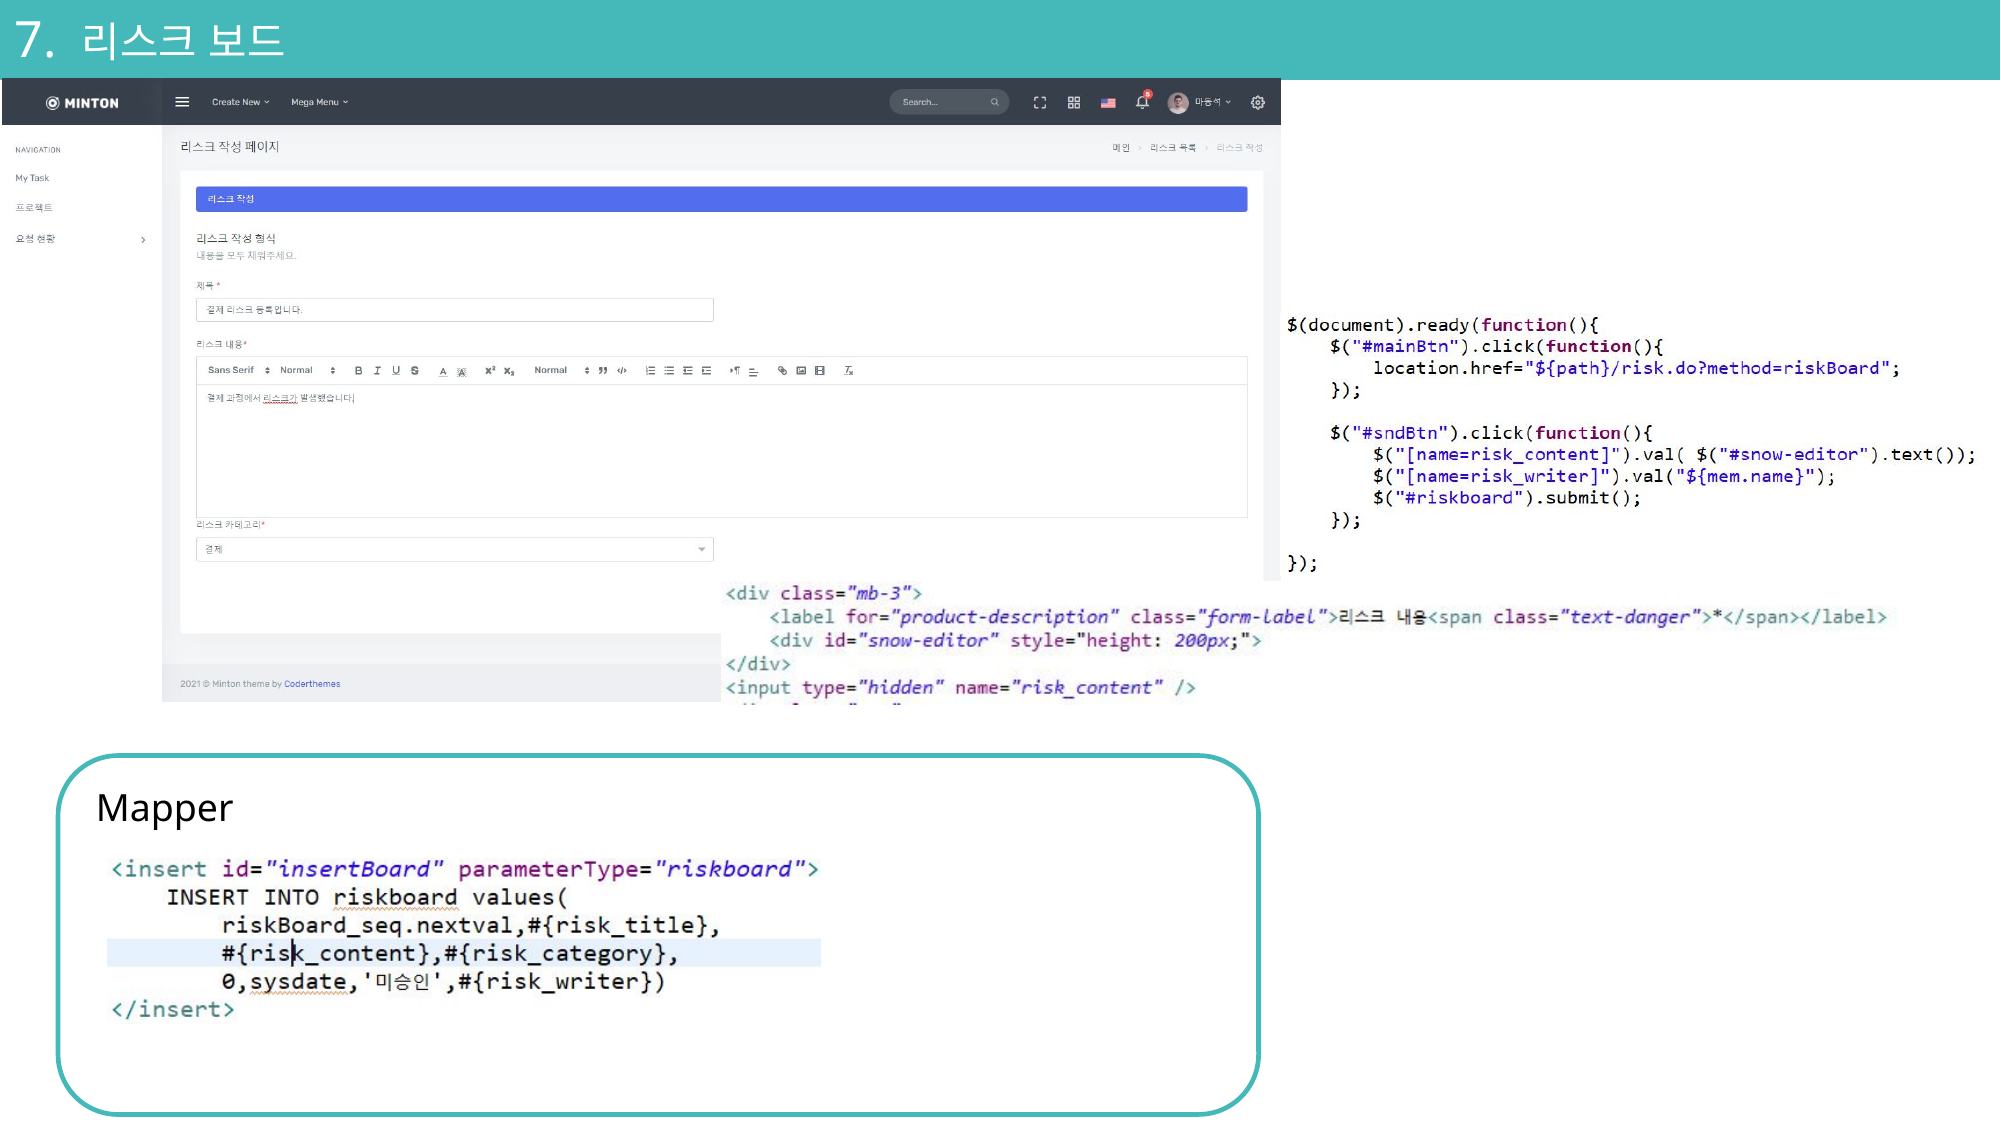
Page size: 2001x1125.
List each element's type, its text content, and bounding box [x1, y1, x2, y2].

text_box Mapper [81, 776, 333, 837]
picture [2, 78, 1991, 705]
text_box [1530, 0, 2000, 80]
text_box [57, 754, 1260, 1116]
picture [107, 858, 821, 1024]
text_box 7. 리스크 보드 [0, 0, 1530, 125]
